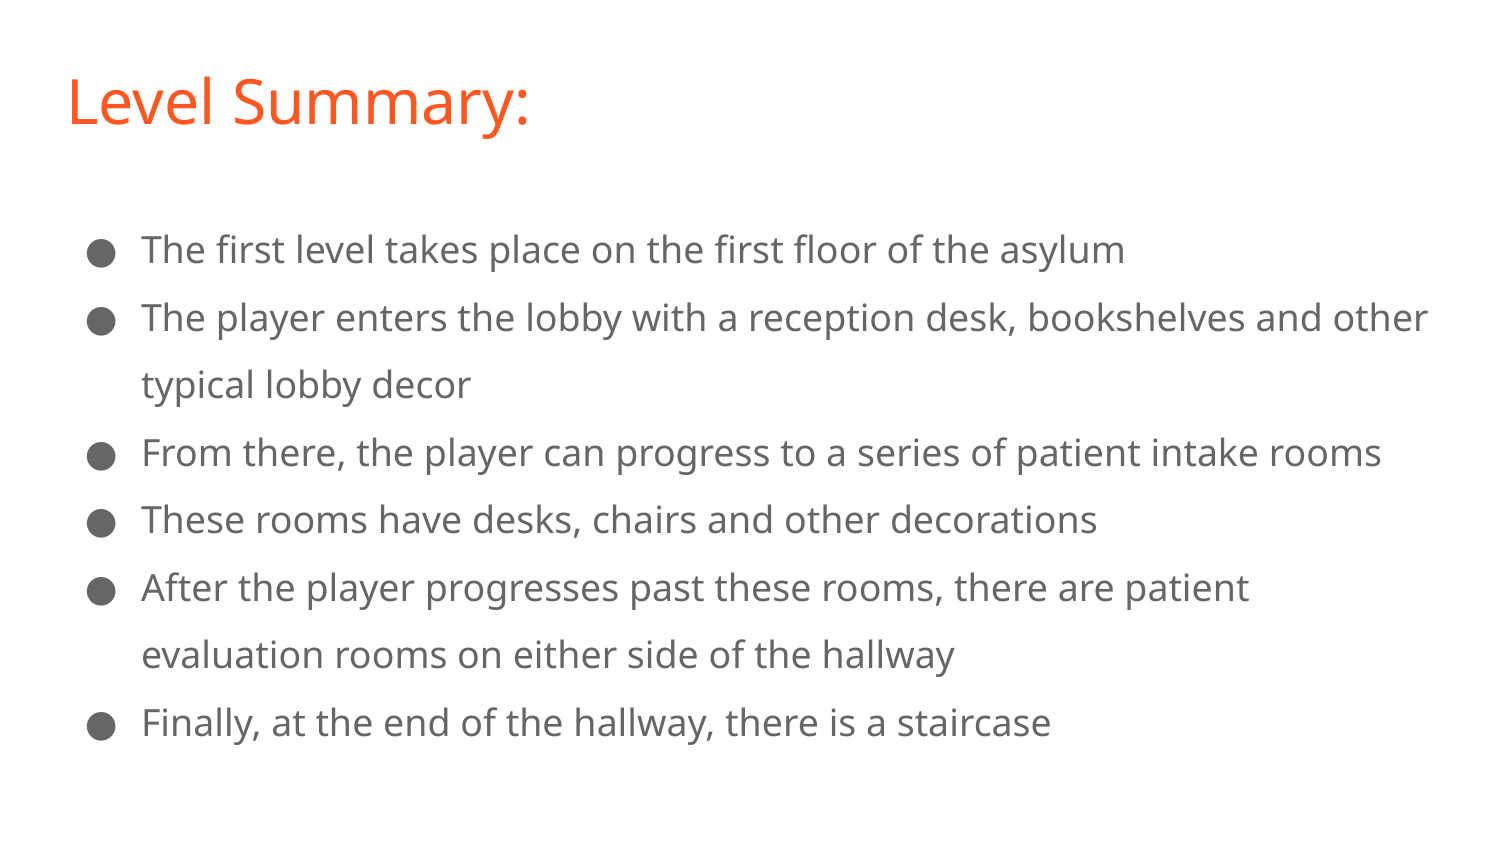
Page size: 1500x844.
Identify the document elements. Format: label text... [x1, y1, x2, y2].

list The first level takes place on the first floor of the asylum The player enters the lobby with a reception desk, bookshelves and other typical lobby decor From there, the player can progress to a series of patient intake rooms These rooms have desks, chairs and other decorations After the player progresses past these rooms, there are patient evaluation rooms on either side of the hallway Finally, at the end of the hallway, there is a staircase [51, 189, 1449, 803]
title Level Summary: [51, 47, 1449, 167]
